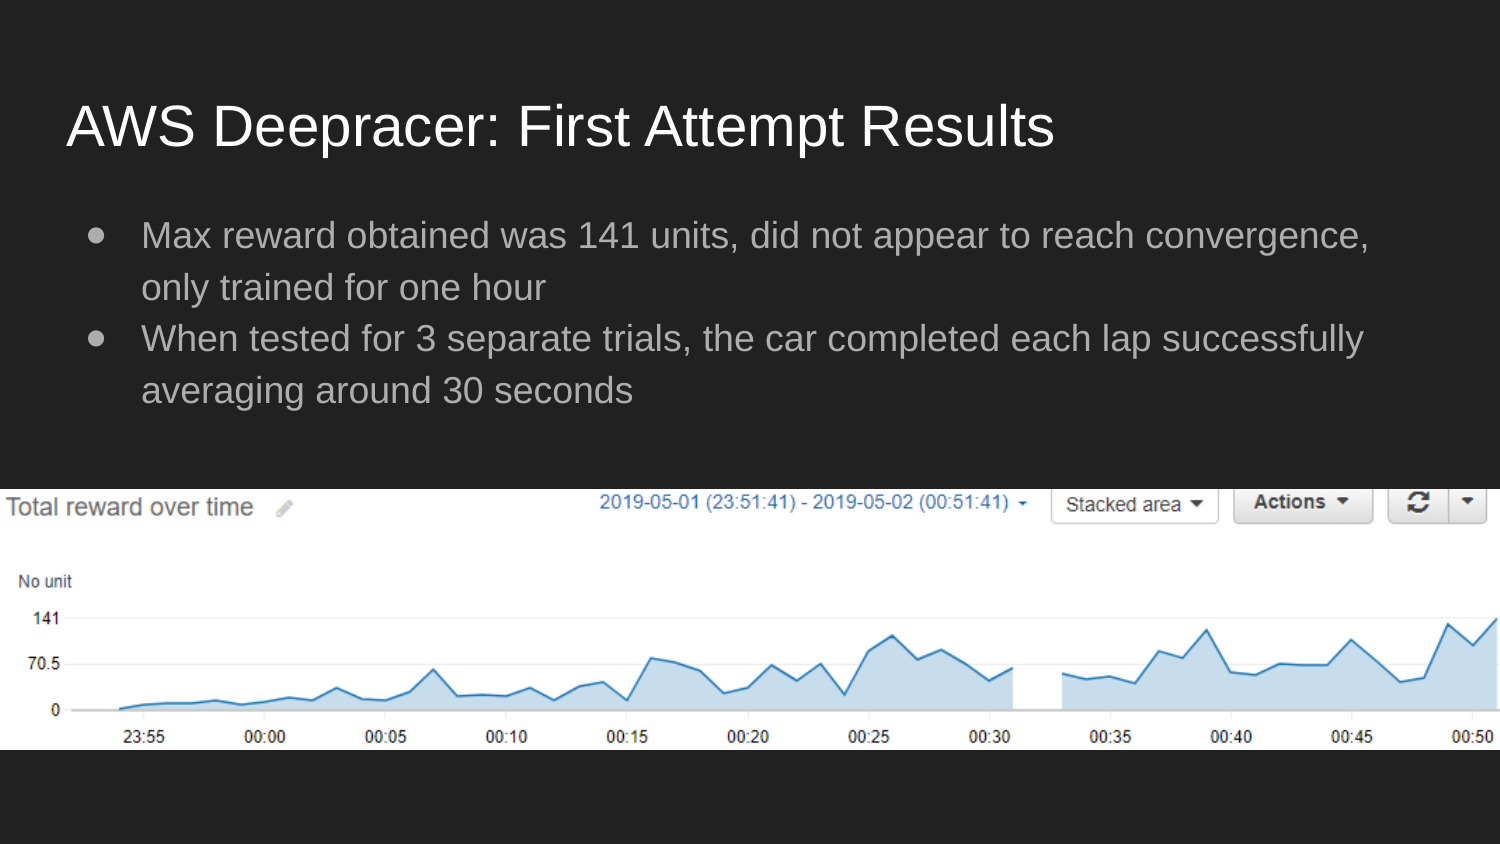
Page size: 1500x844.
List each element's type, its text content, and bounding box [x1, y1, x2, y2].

list Max reward obtained was 141 units, did not appear to reach convergence, only trained for one hour When tested for 3 separate trials, the car completed each lap successfully averaging around 30 seconds [51, 189, 1449, 488]
title AWS Deepracer: First Attempt Results [51, 72, 1449, 167]
picture [0, 489, 1500, 750]
